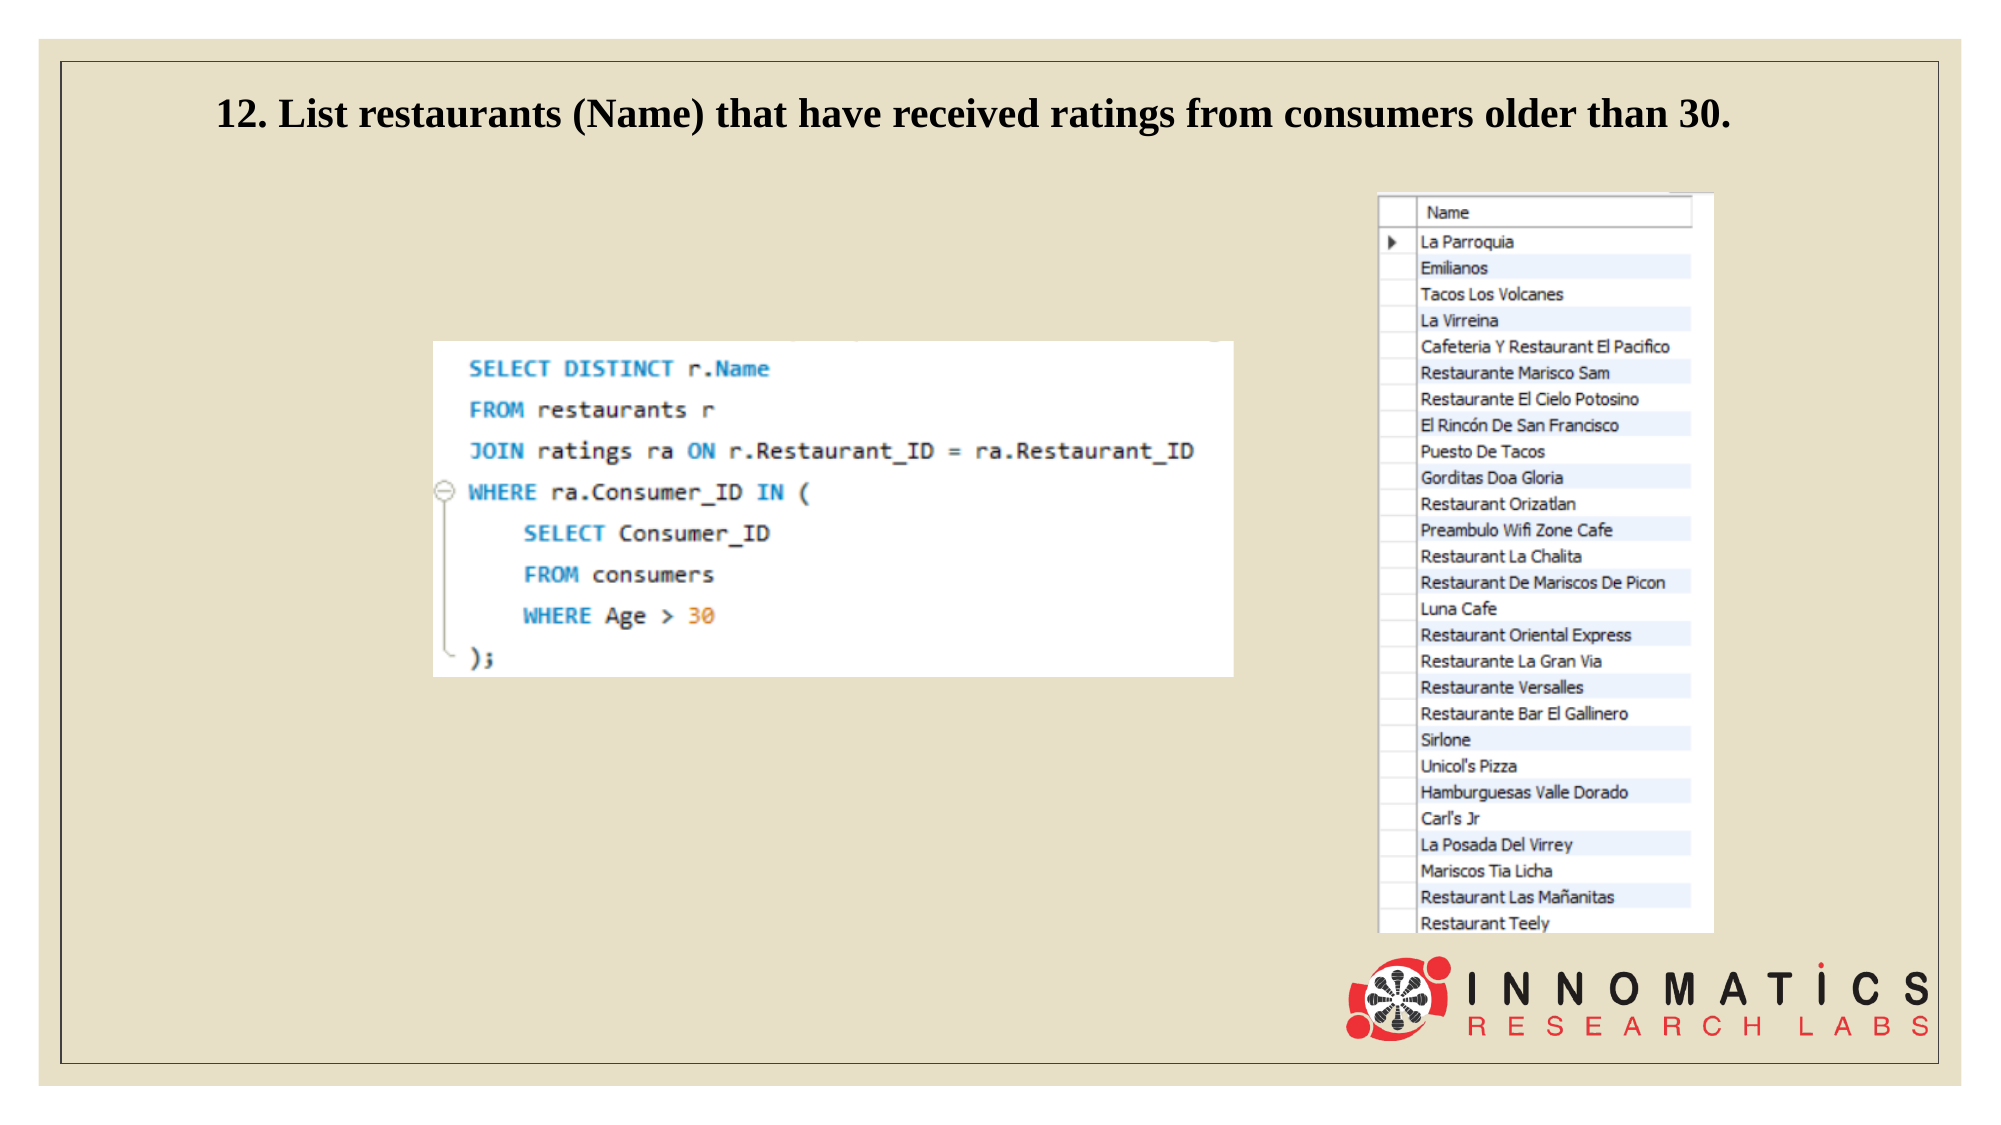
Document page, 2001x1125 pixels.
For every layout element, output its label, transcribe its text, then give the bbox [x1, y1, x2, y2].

text_box 12. List restaurants (Name) that have received ratings from consumers older than 30. [200, 78, 1870, 144]
picture [1346, 956, 1928, 1041]
picture [433, 341, 1234, 677]
picture [1377, 192, 1714, 933]
